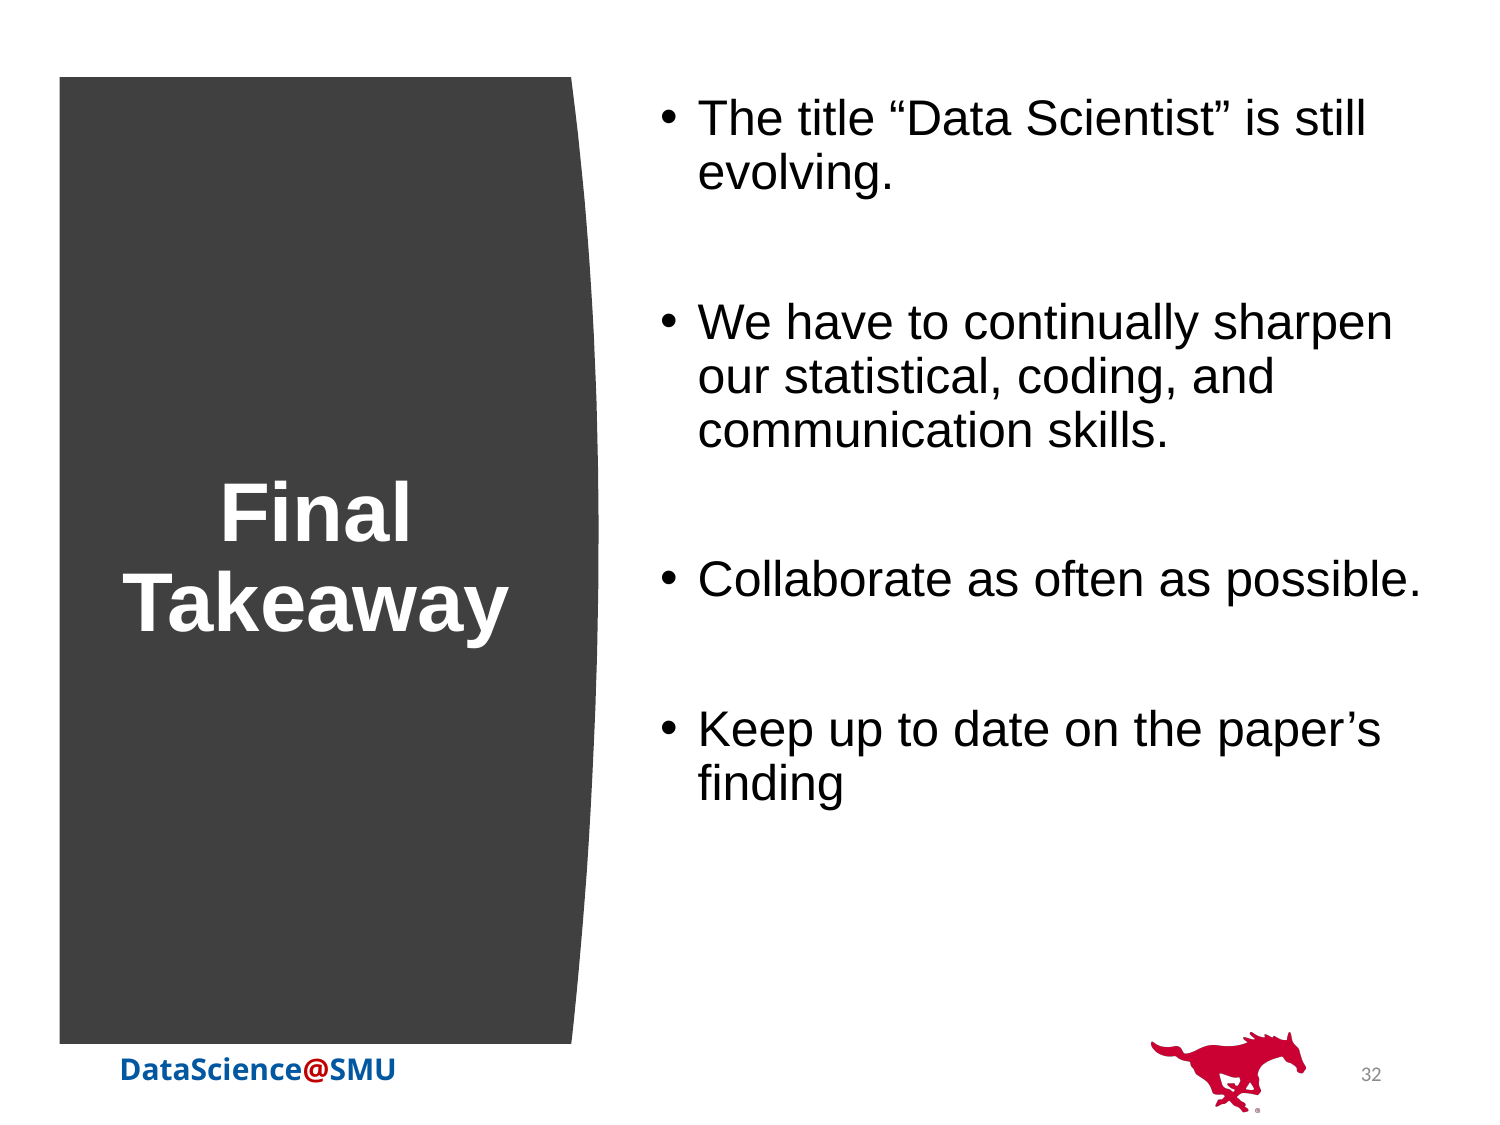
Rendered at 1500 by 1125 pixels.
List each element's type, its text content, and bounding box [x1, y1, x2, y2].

list The title “Data Scientist” is still evolving. We have to continually sharpen our statistical, coding, and communication skills. Collaborate as often as possible. Keep up to date on the paper’s finding [645, 0, 1460, 832]
slide_number 32 [1319, 1042, 1397, 1103]
title Final Takeaway [106, 166, 527, 953]
text_box [58, 76, 600, 1045]
picture [1151, 1032, 1306, 1113]
